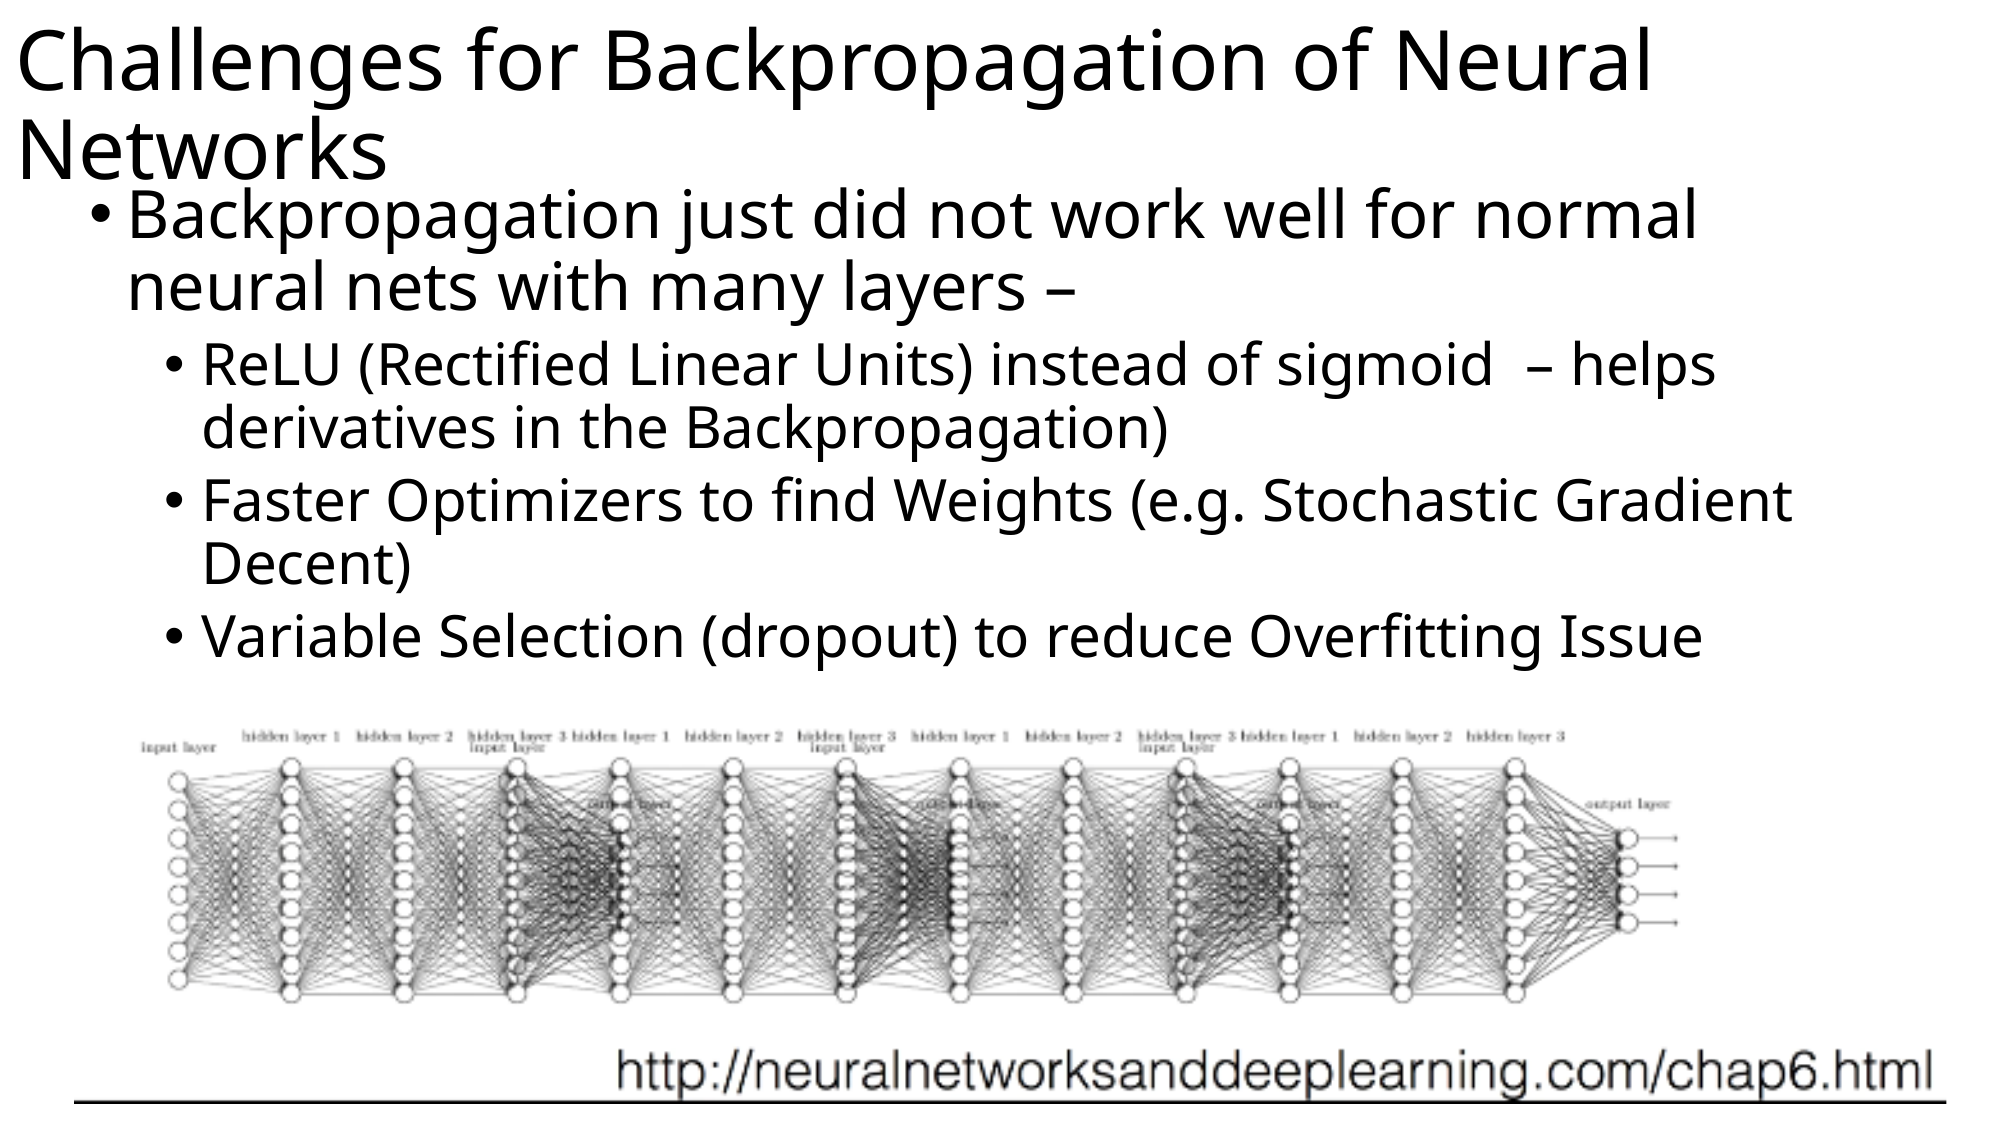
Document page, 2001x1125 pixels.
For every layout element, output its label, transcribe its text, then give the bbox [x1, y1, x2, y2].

title Challenges for Backpropagation of Neural Networks [0, 0, 2000, 217]
picture [74, 684, 1947, 1104]
list Backpropagation just did not work well for normal neural nets with many layers – ReLU (Rectified Linear Units) instead of sigmoid – helps derivatives in the Backpropagation) Faster Optimizers to find Weights (e.g. Stochastic Gradient Decent) Variable Selection (dropout) to reduce Overfitting Issue [74, 173, 1904, 684]
